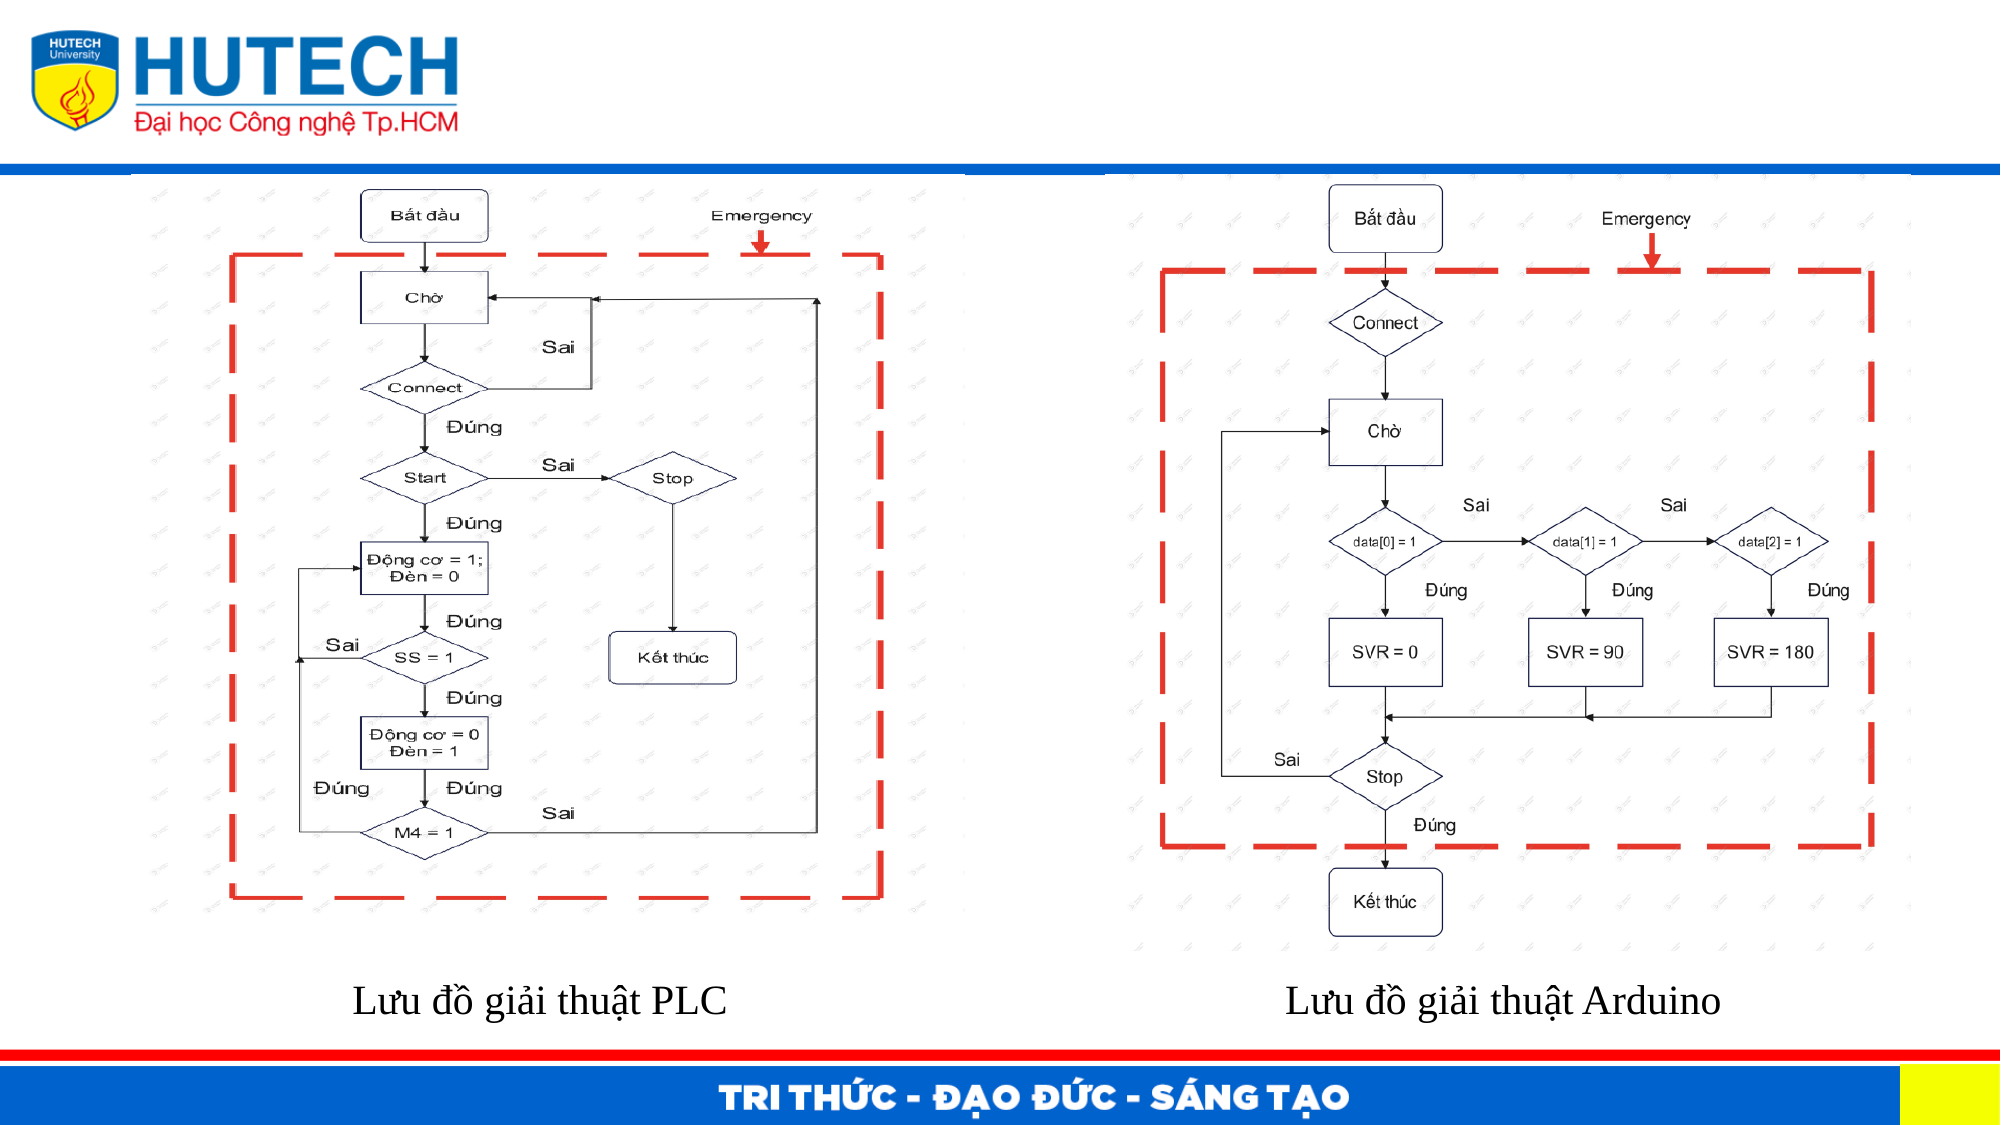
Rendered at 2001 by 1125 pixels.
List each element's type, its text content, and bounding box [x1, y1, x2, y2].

text_box Lưu đồ giải thuật Arduino [1252, 965, 1764, 1042]
picture [0, 0, 2000, 1125]
text_box Lưu đồ giải thuật PLC [319, 965, 778, 1042]
